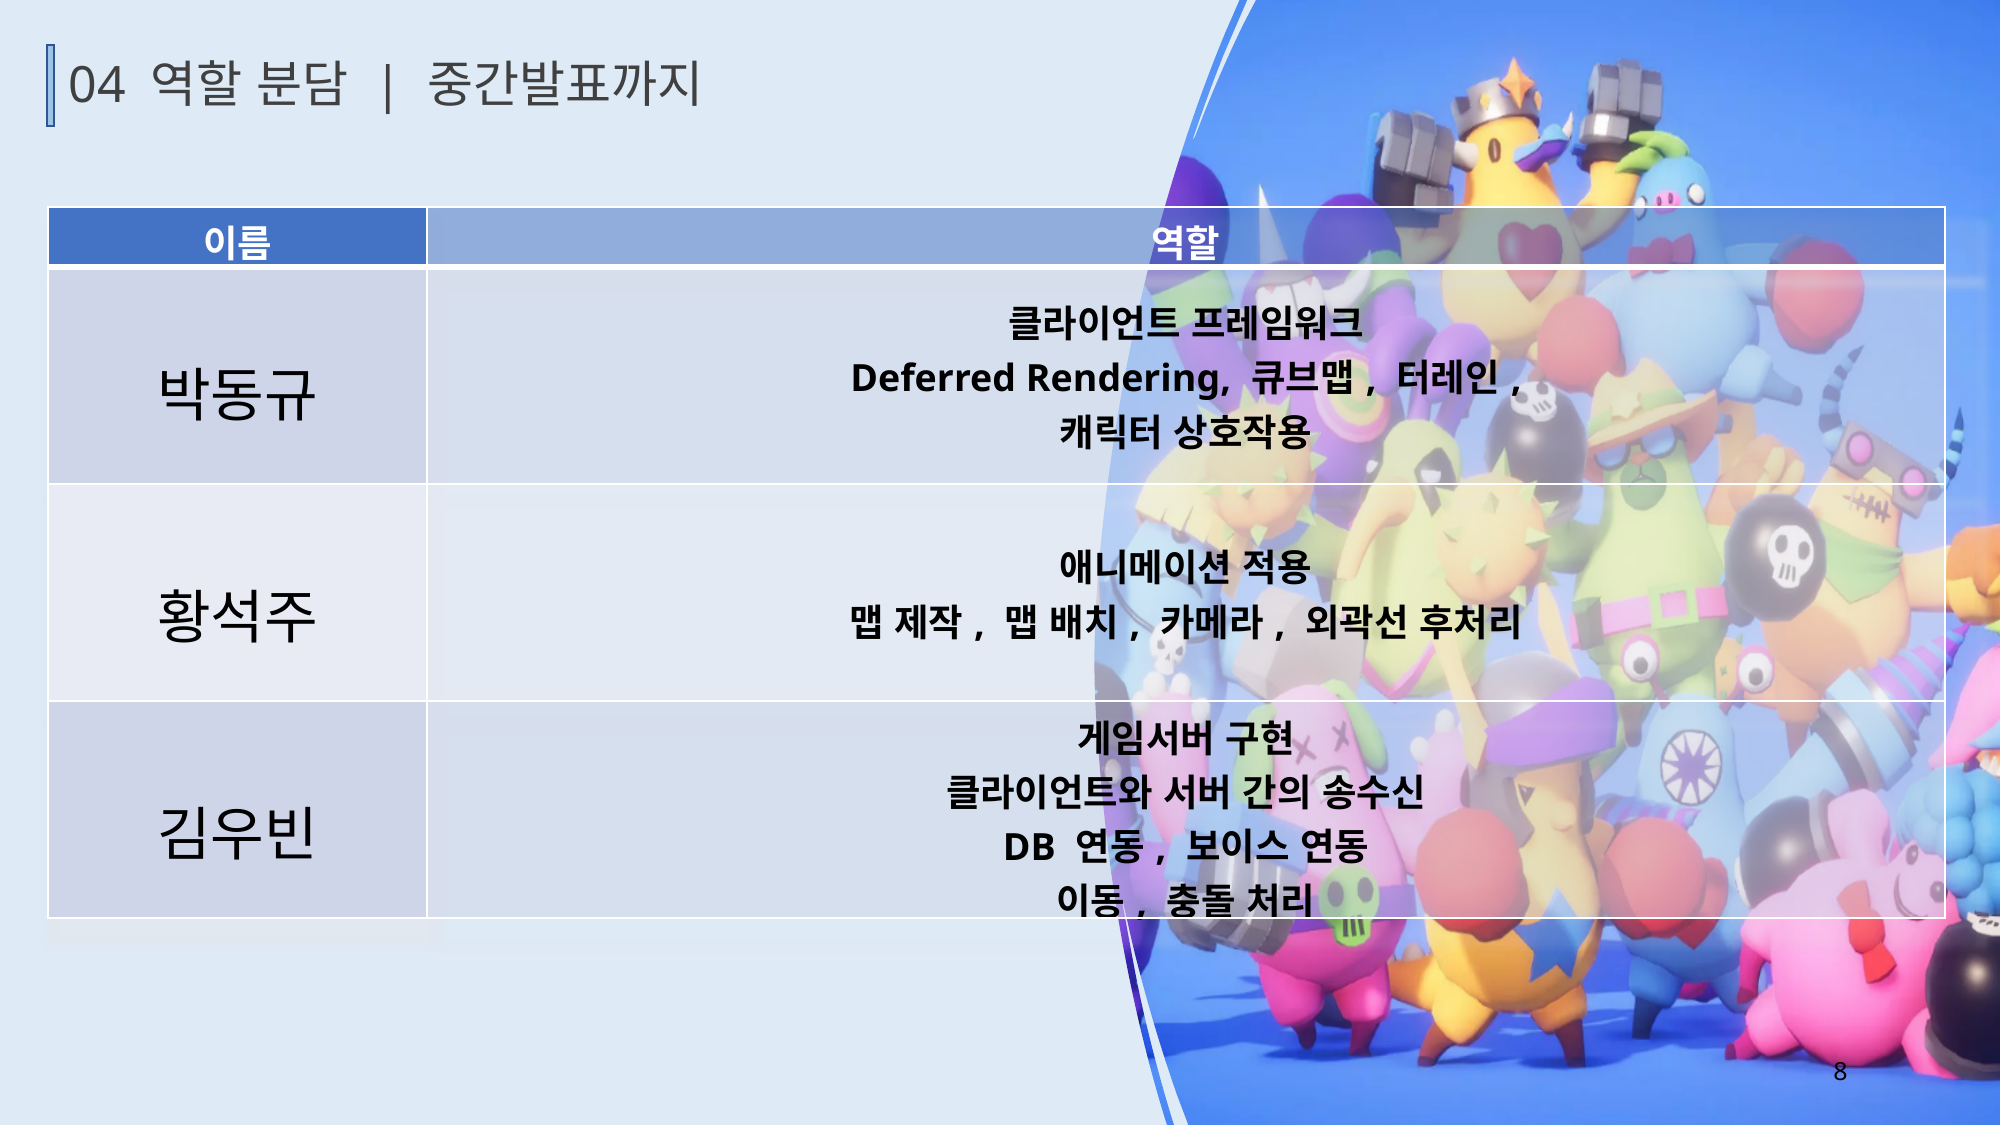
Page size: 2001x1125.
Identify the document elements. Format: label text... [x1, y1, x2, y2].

table_cell 게임서버 구현 클라이언트와 서버 간의 송수신 DB 연동, 보이스 연동 이동, 충돌 처리 [428, 702, 1094, 917]
table_cell 황석주 [49, 485, 426, 700]
table_cell 클라이언트 프레임워크 Deferred Rendering, 큐브맵, 터레인, 캐릭터 상호작용 [428, 270, 1094, 483]
table_header 역할 [428, 208, 1094, 264]
table_cell 애니메이션 적용 맵 제작, 맵 배치, 카메라, 외곽선 후처리 [428, 485, 1094, 700]
table_cell 박동규 [49, 270, 426, 483]
picture [1094, 0, 2000, 1125]
text_box [46, 44, 55, 127]
table_cell 김우빈 [49, 702, 426, 917]
table_header 이름 [49, 208, 426, 264]
text_box 04 역할 분담 | 중간발표까지 [55, 44, 856, 120]
